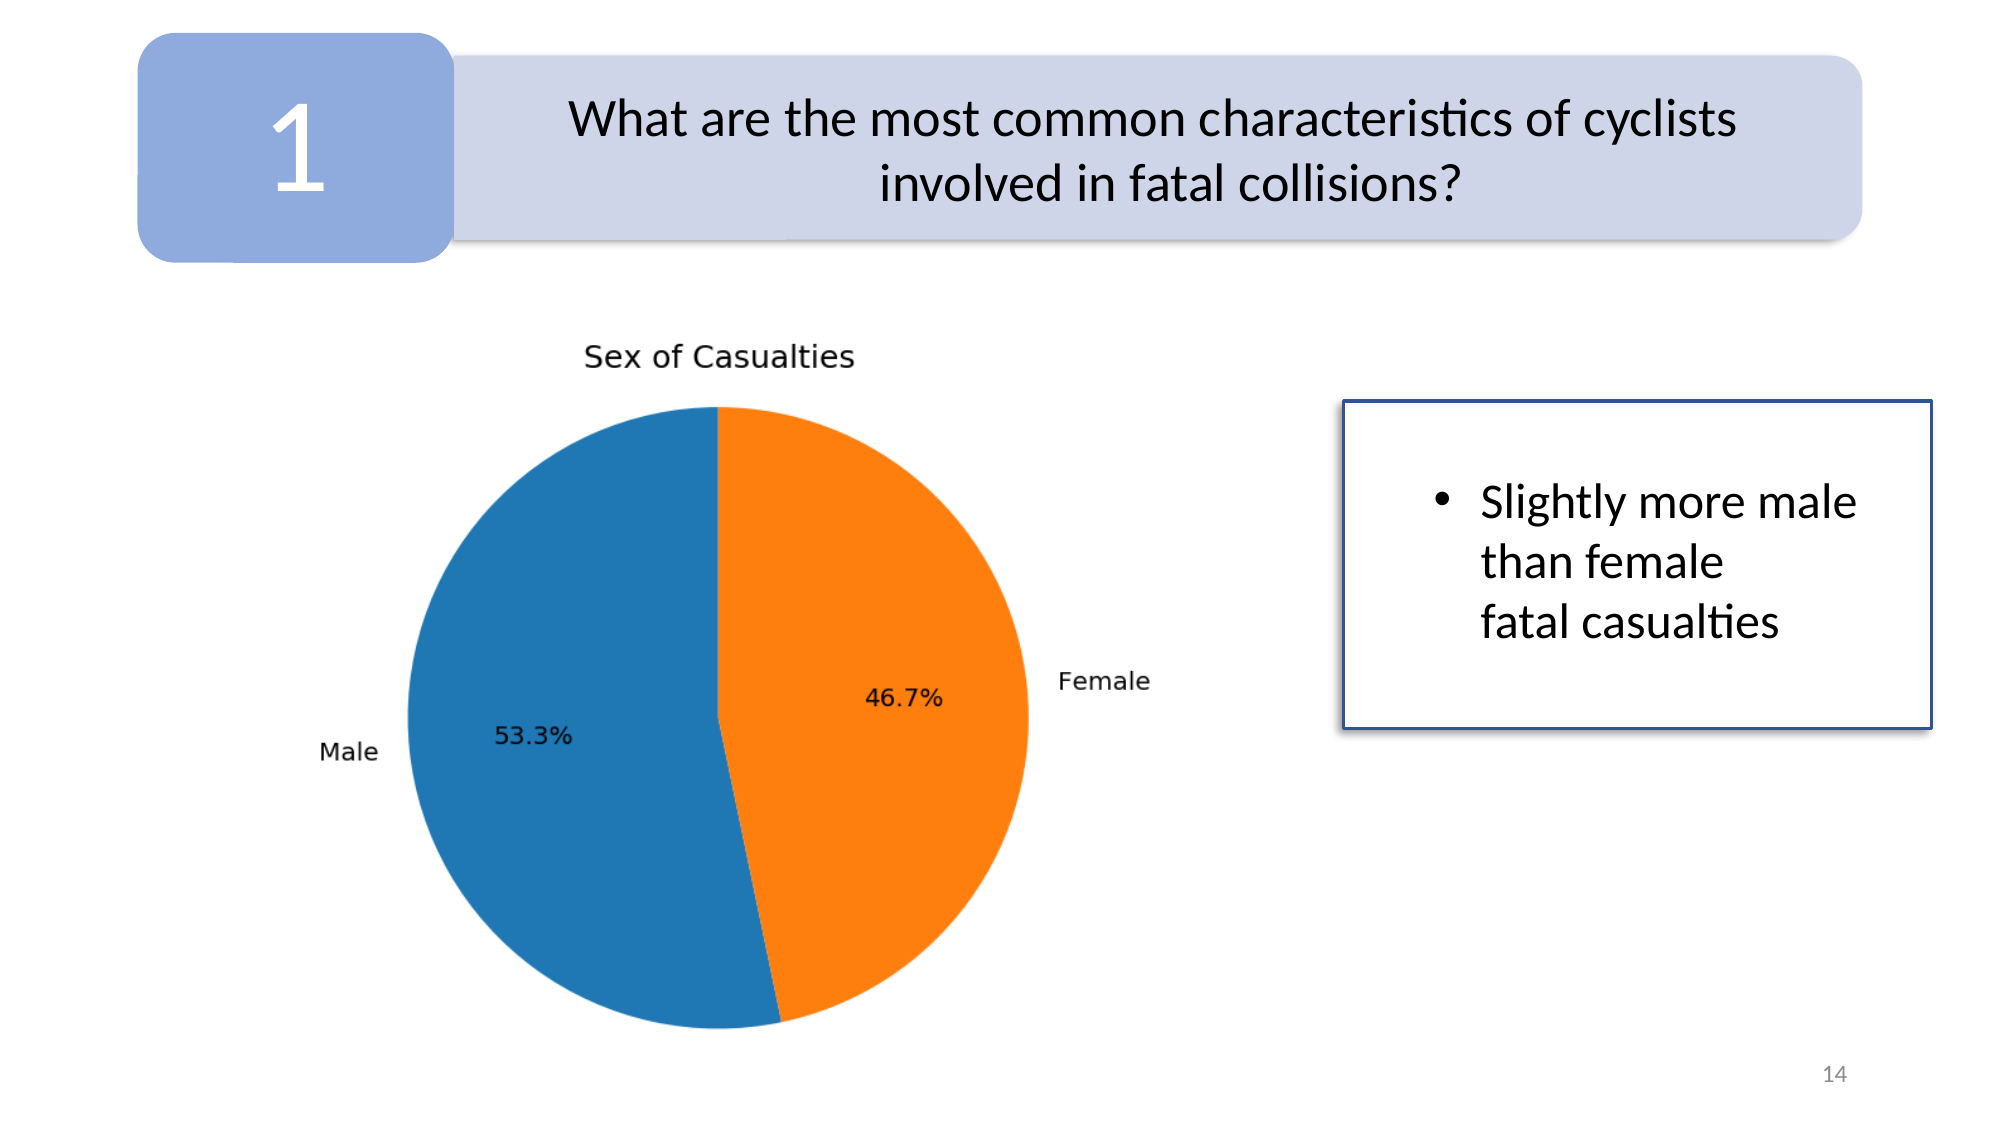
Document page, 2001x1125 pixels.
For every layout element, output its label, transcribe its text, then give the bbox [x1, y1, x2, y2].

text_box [455, 55, 1863, 240]
picture [56, 280, 1344, 1107]
slide_number 14 [1412, 1042, 1863, 1103]
text_box Slightly more male than female fatal casualties [1344, 401, 1932, 729]
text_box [137, 32, 455, 263]
